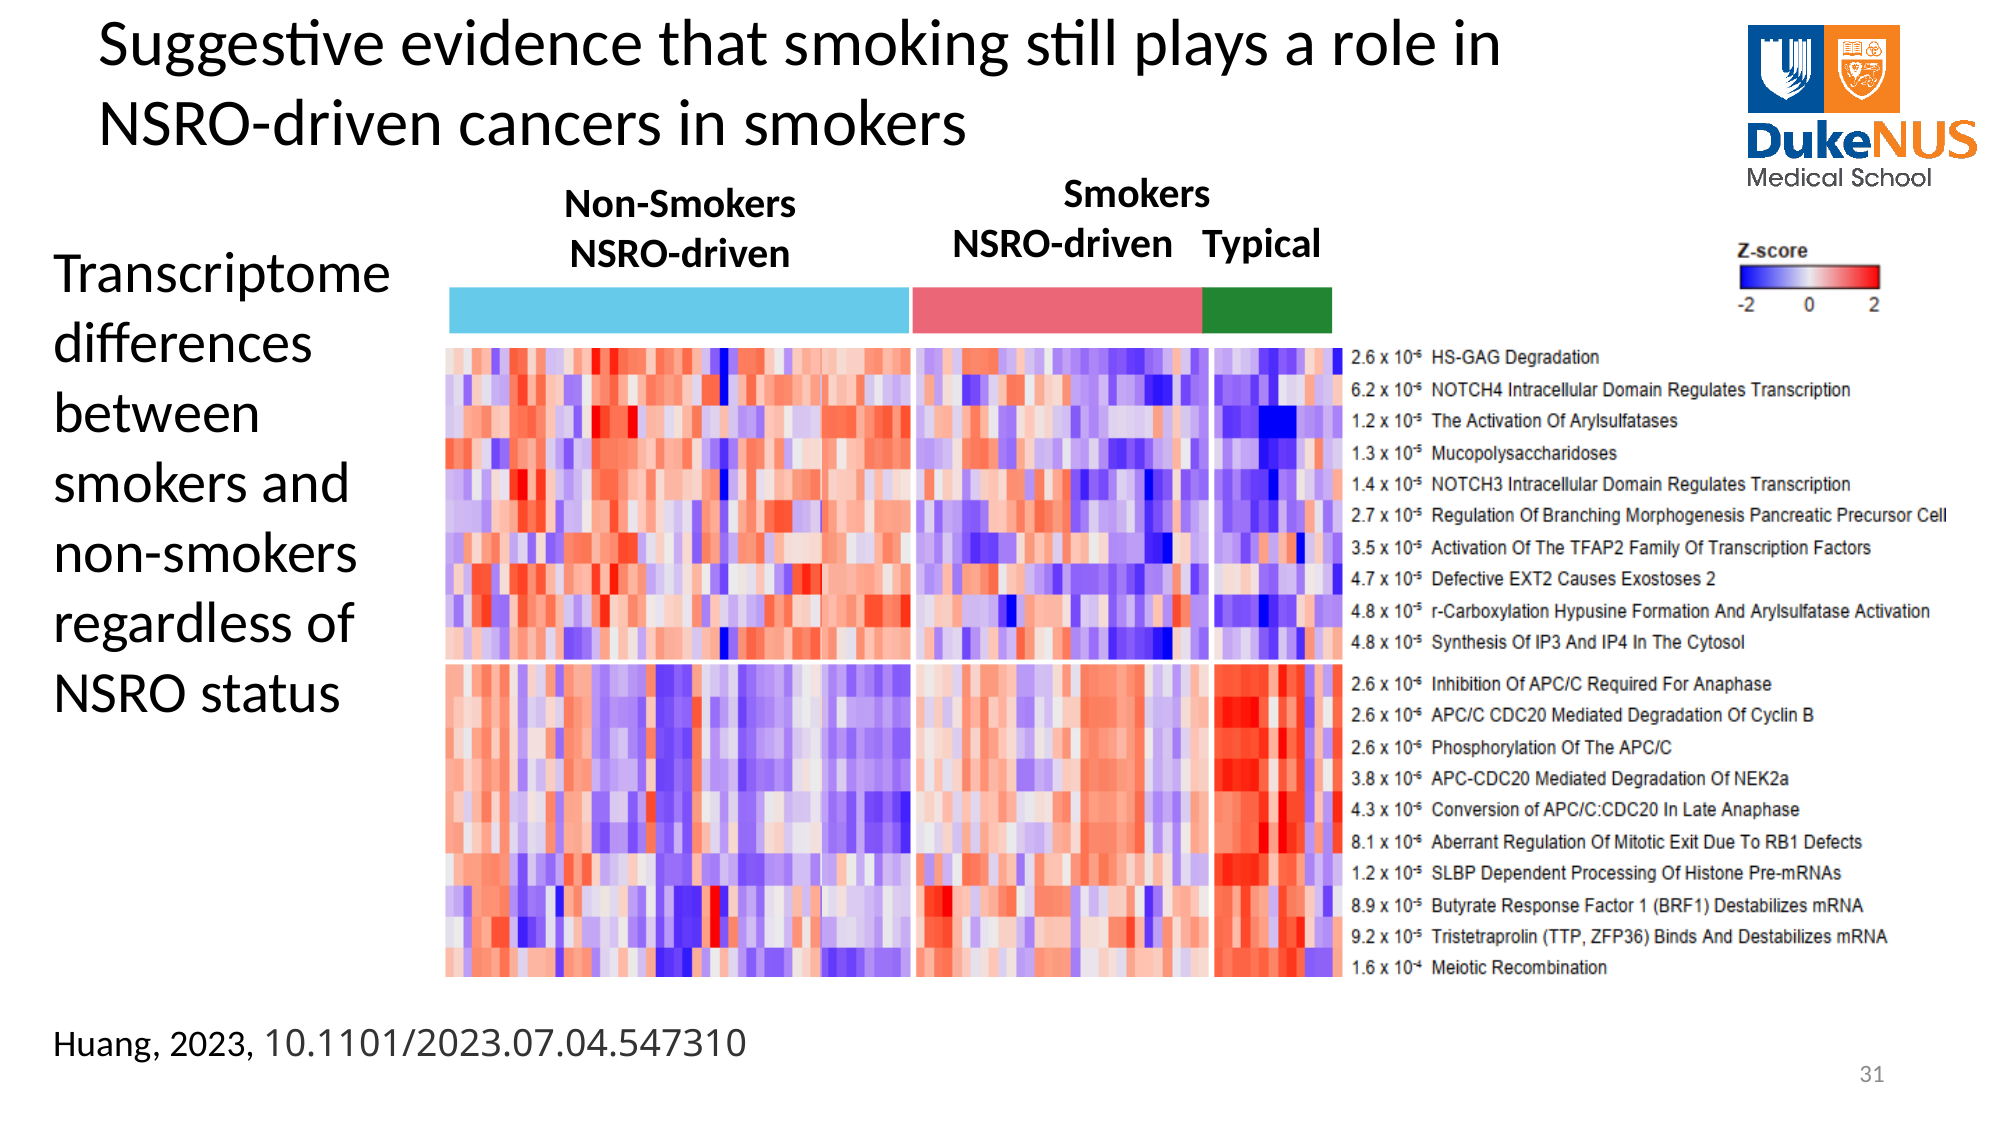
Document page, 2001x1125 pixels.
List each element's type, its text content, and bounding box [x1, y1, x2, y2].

text_box Transcriptome differences between smokers and non-smokers regardless of NSRO status [38, 226, 452, 732]
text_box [362, 287, 1947, 978]
picture [1710, 210, 1911, 333]
picture [1737, 12, 1978, 189]
text_box Smokers NSRO-driven Typical [923, 158, 1351, 274]
text_box Huang, 2023, 10.1101/2023.07.04.547310 [38, 1012, 793, 1072]
title Suggestive evidence that smoking still plays a role in NSRO-driven cancers in smokers [83, 3, 1688, 155]
text_box Non-Smokers NSRO-driven [467, 168, 894, 284]
slide_number 31 [1433, 1042, 1900, 1103]
